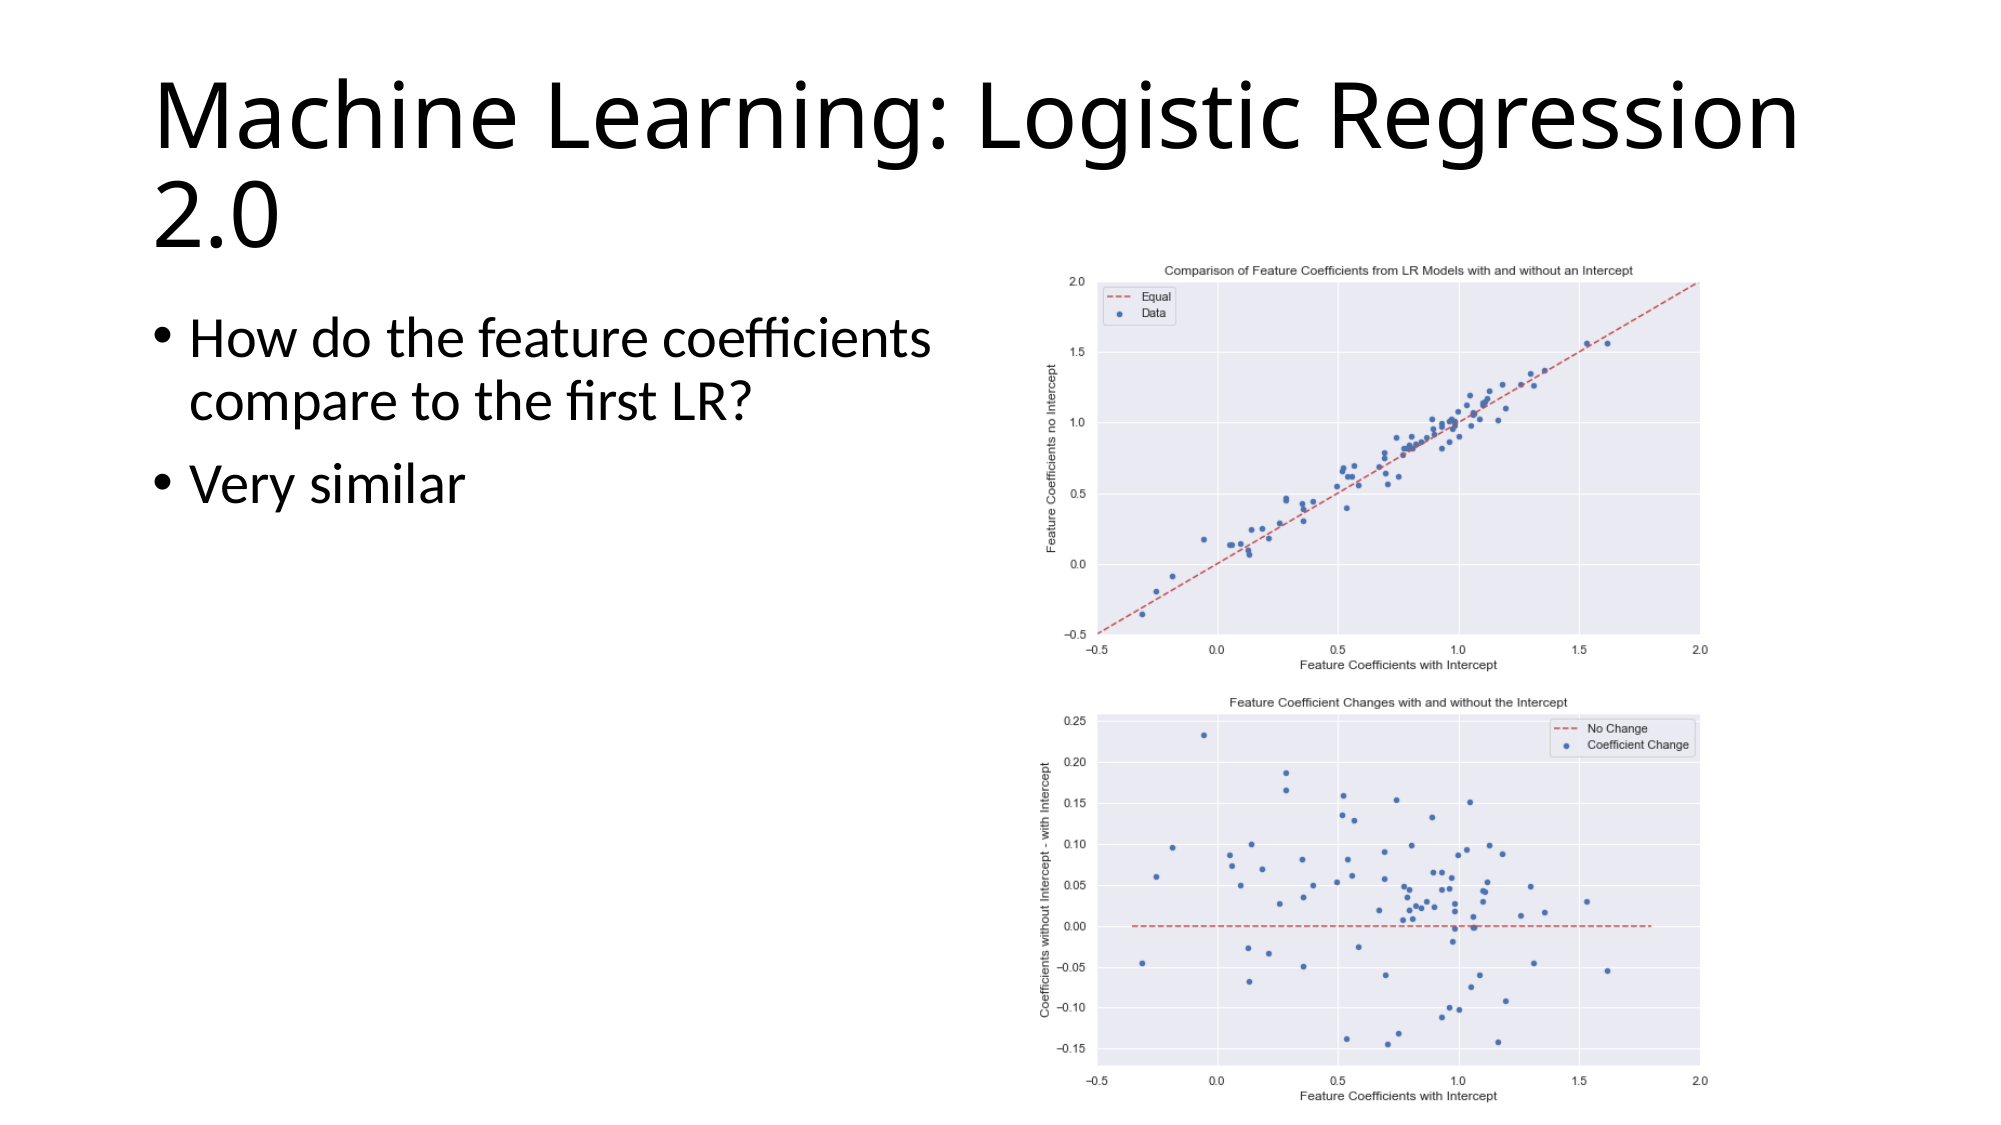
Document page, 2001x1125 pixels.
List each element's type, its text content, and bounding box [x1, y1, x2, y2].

list How do the feature coefficients compare to the first LR? Very similar [137, 299, 999, 935]
title Machine Learning: Logistic Regression 2.0 [137, 59, 1863, 278]
picture [999, 225, 1778, 1124]
